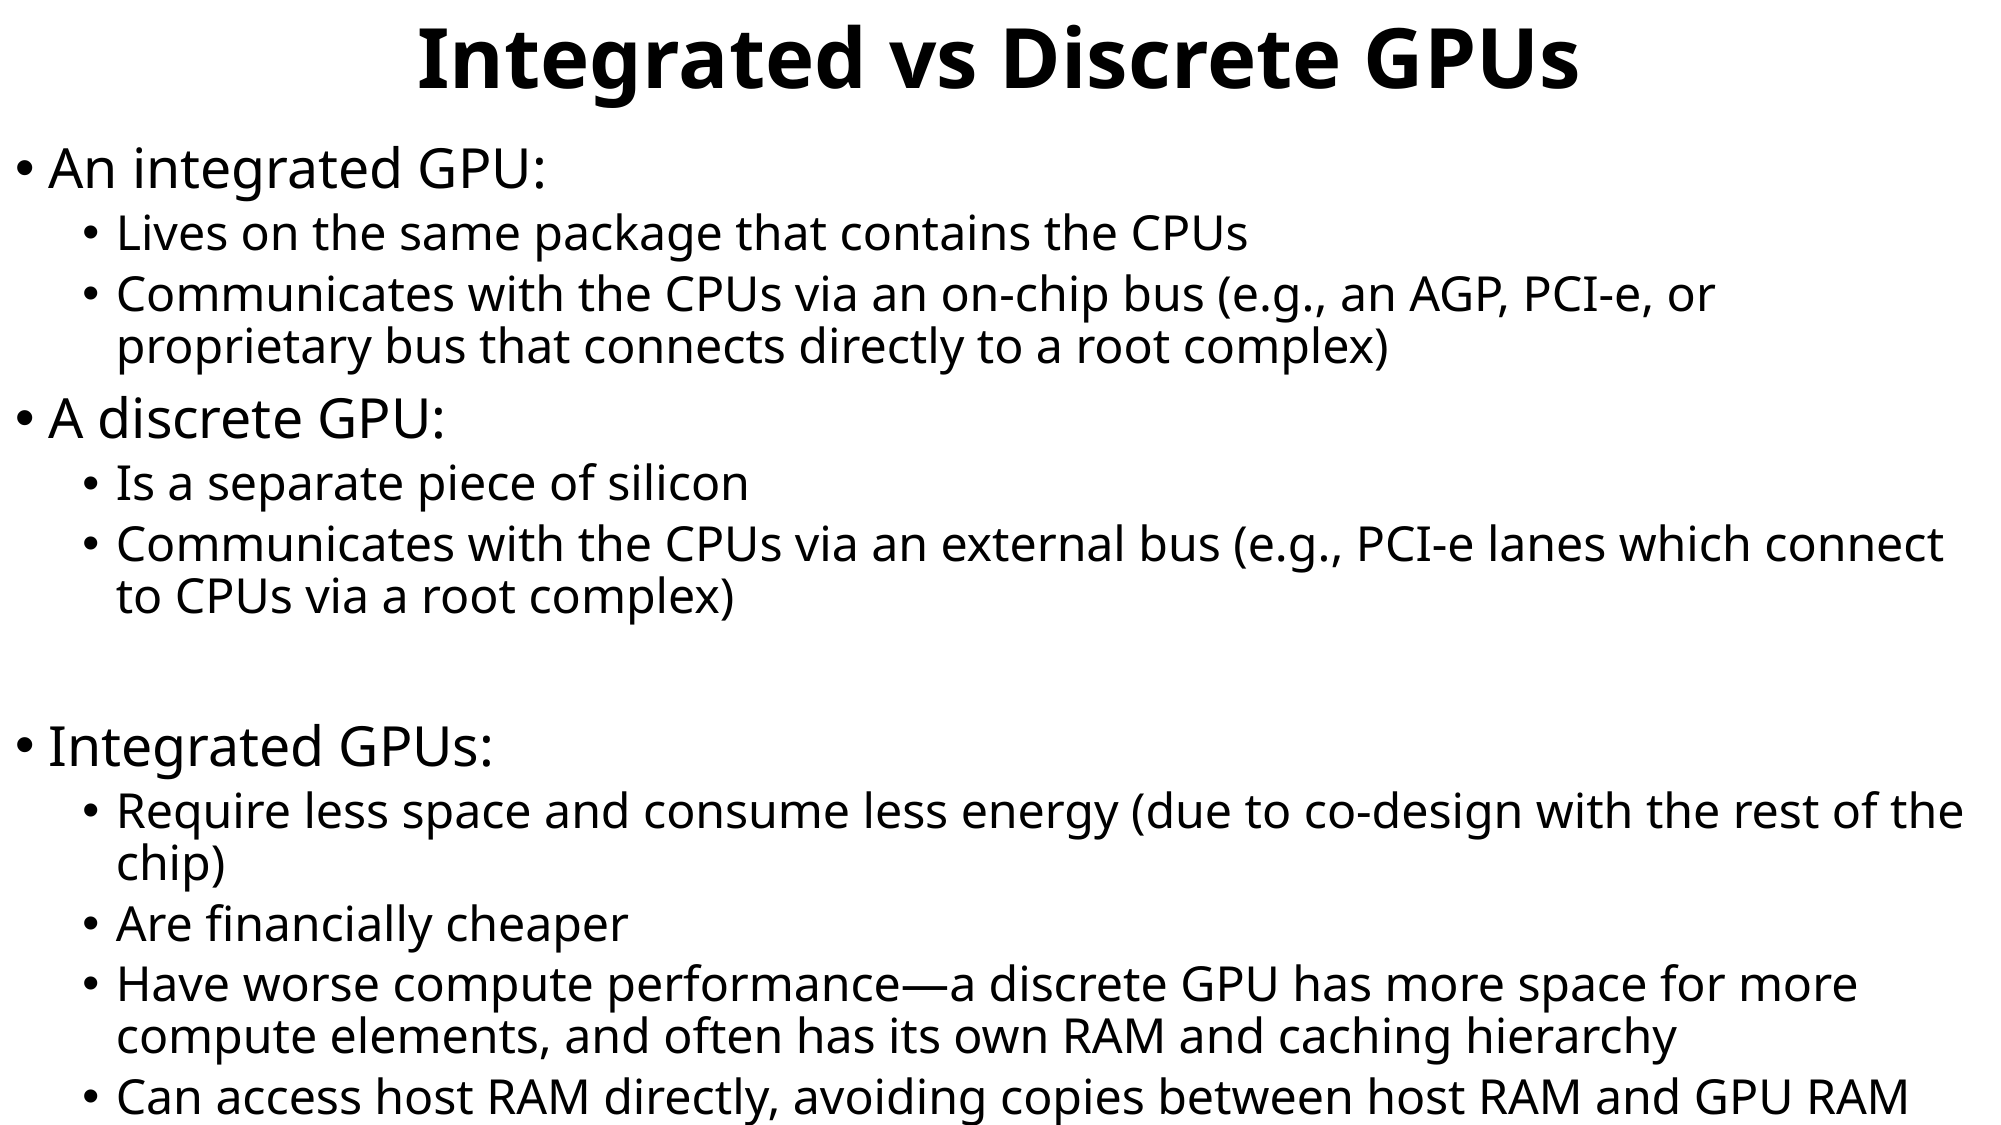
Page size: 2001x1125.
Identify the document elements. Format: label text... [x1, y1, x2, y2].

list An integrated GPU: Lives on the same package that contains the CPUs Communicates with the CPUs via an on-chip bus (e.g., an AGP, PCI-e, or proprietary bus that connects directly to a root complex) A discrete GPU: Is a separate piece of silicon Communicates with the CPUs via an external bus (e.g., PCI-e lanes which connect to CPUs via a root complex) Integrated GPUs: Require less space and consume less energy (due to co-design with the rest of the chip) Are financially cheaper Have worse compute performance—a discrete GPU has more space for more compute elements, and often has its own RAM and caching hierarchy Can access host RAM directly, avoiding copies between host RAM and GPU RAM [0, 132, 2000, 1125]
title Integrated vs Discrete GPUs [137, 8, 1863, 114]
